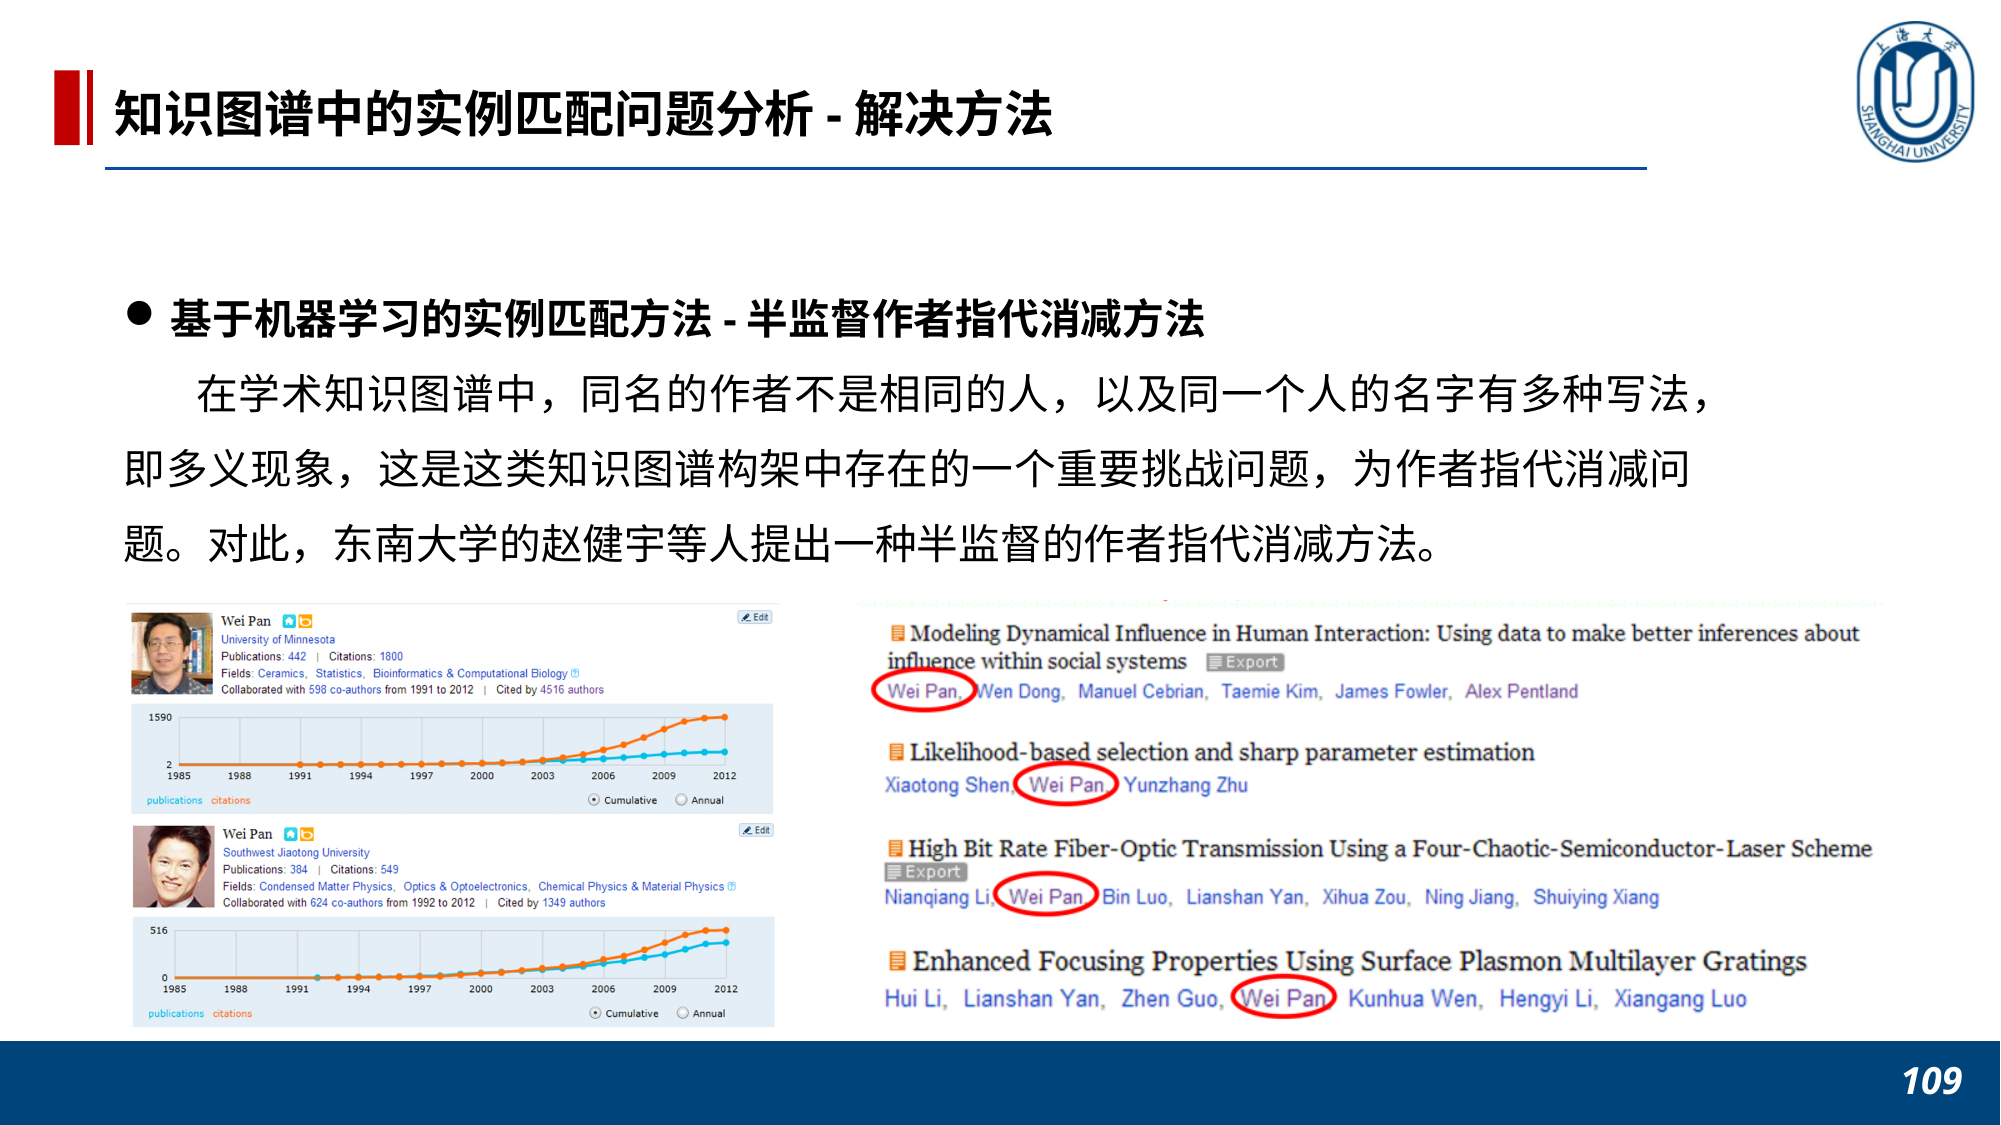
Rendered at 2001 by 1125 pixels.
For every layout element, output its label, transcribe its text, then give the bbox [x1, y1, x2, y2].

text_box 知识图谱中的实例匹配问题分析-解决方法 [100, 74, 1070, 150]
text_box 基于机器学习的实例匹配方法-半监督作者指代消减方法 在学术知识图谱中，同名的作者不是相同的人，以及同一个人的名字有多种写法，即多义现象，这是这类知识图谱构架中存在的一个重要挑战问题，为作者指代消减问题。对此，东南大学的赵健宇等人提出一种半监督的作者指代消减方法。 [108, 260, 1706, 576]
picture [854, 599, 1884, 1035]
picture [1855, 21, 1978, 163]
slide_number 109 [1762, 1052, 1978, 1113]
picture [121, 598, 780, 1035]
